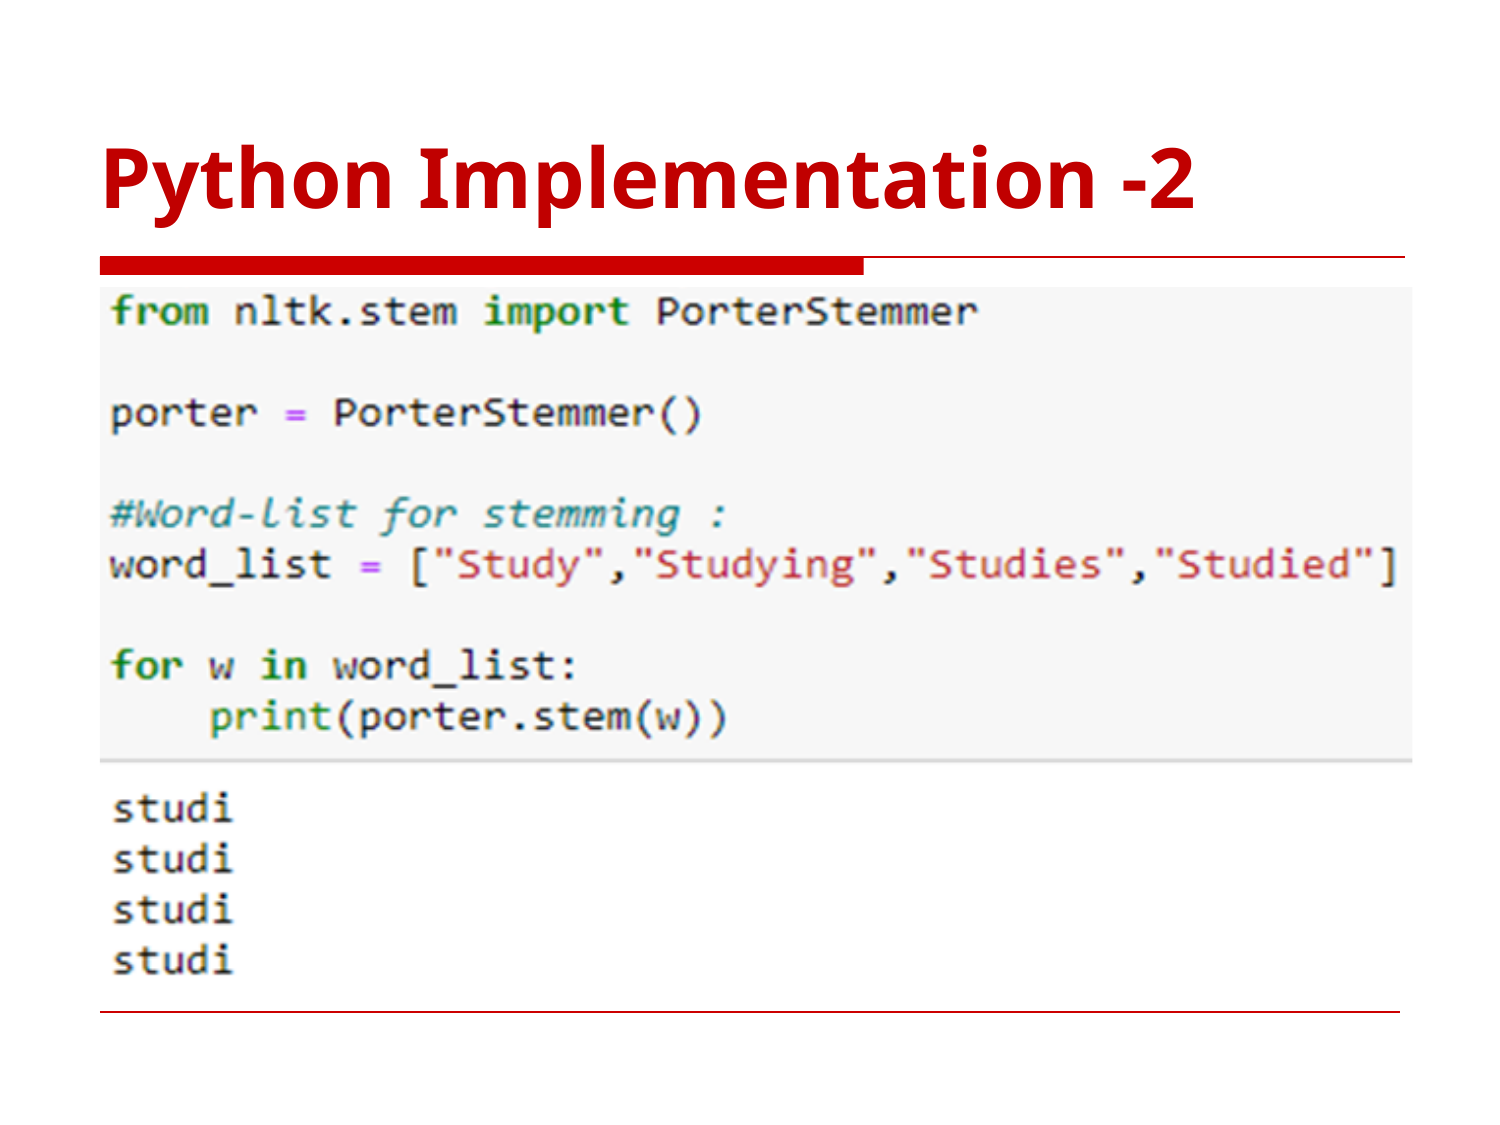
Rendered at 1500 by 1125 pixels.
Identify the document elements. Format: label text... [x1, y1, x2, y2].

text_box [99, 287, 1413, 1001]
title Python Implementation -2 [99, 125, 1225, 226]
